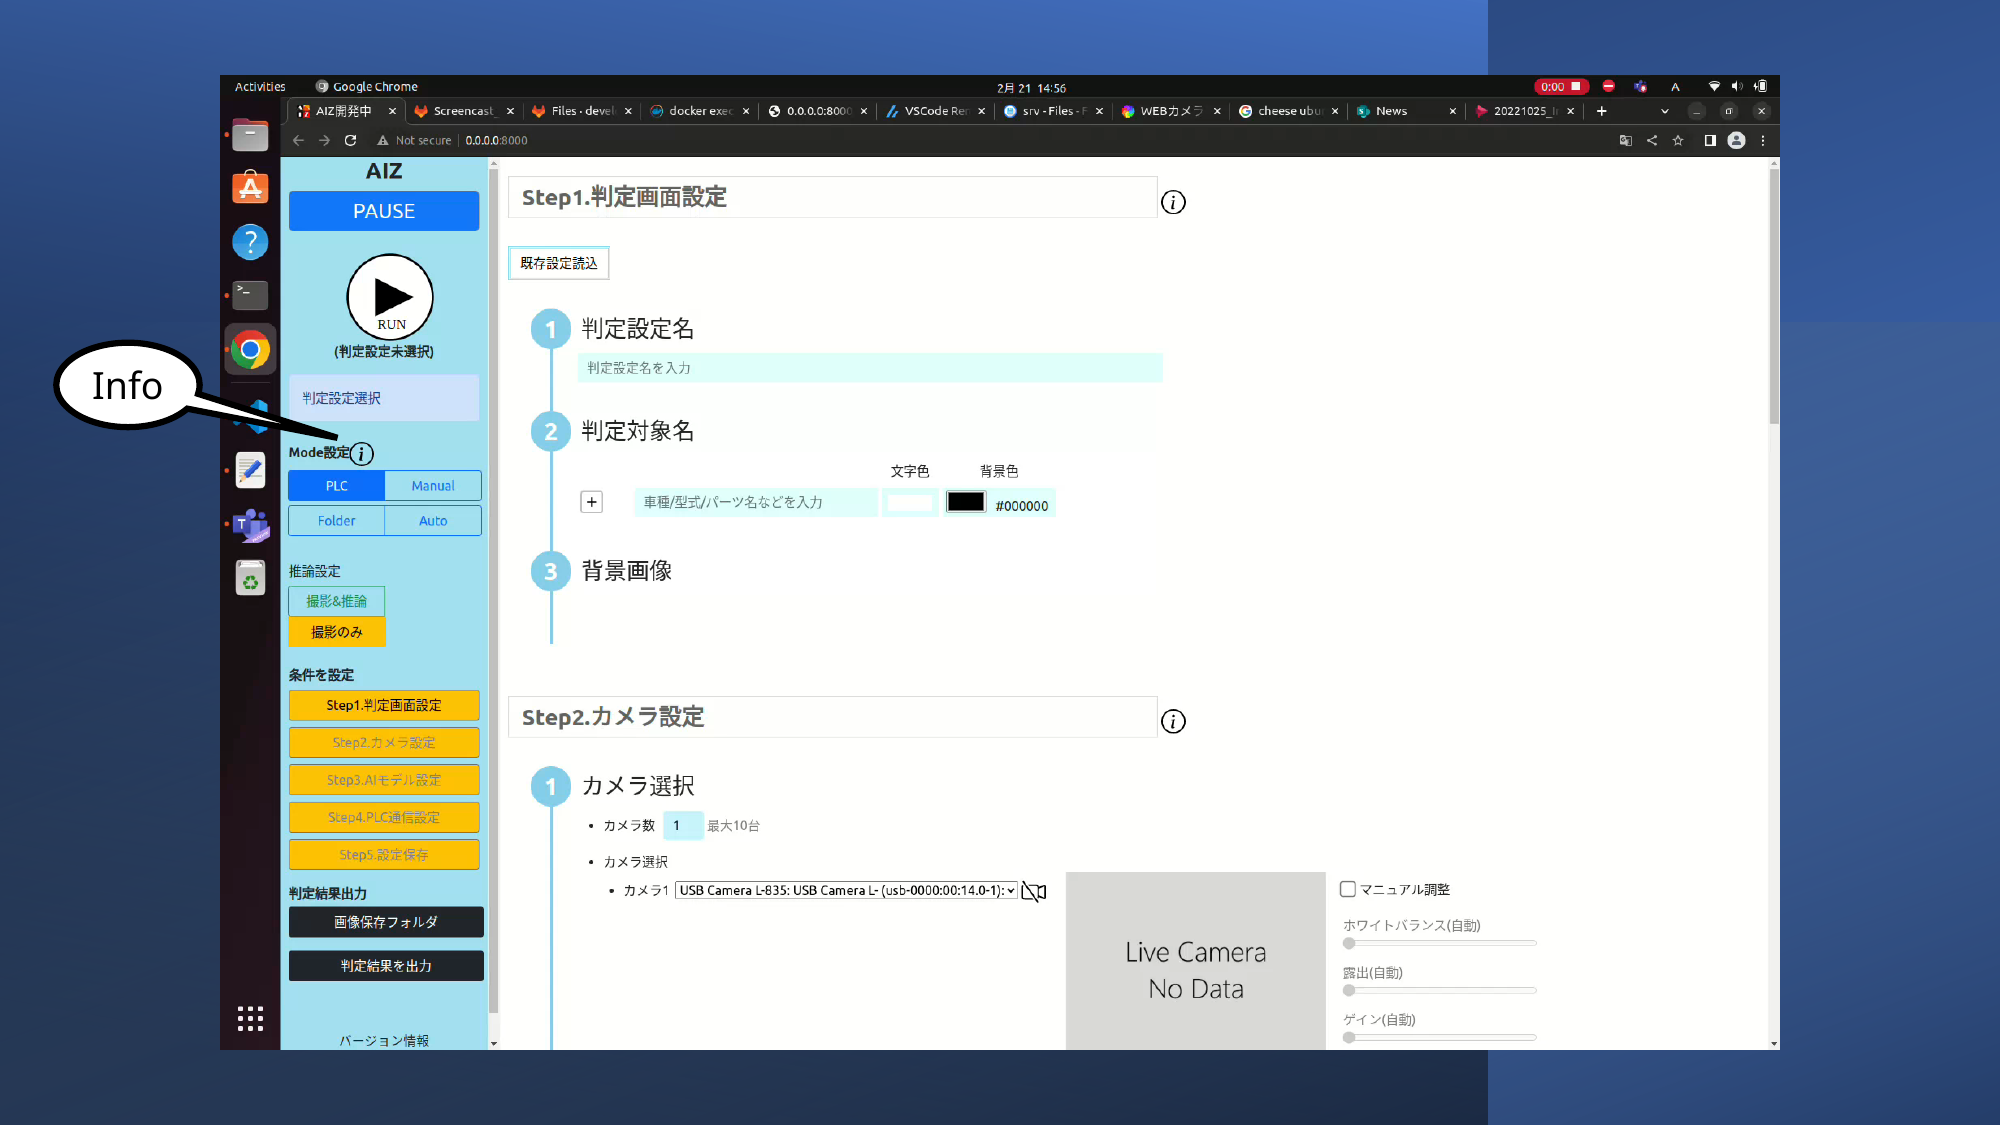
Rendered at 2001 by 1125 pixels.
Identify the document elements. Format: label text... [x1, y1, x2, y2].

text_box [0, 0, 1489, 321]
text_box Info [55, 341, 219, 429]
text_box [219, 74, 1780, 1050]
text_box [0, 321, 2000, 1125]
text_box [1489, 0, 2000, 321]
